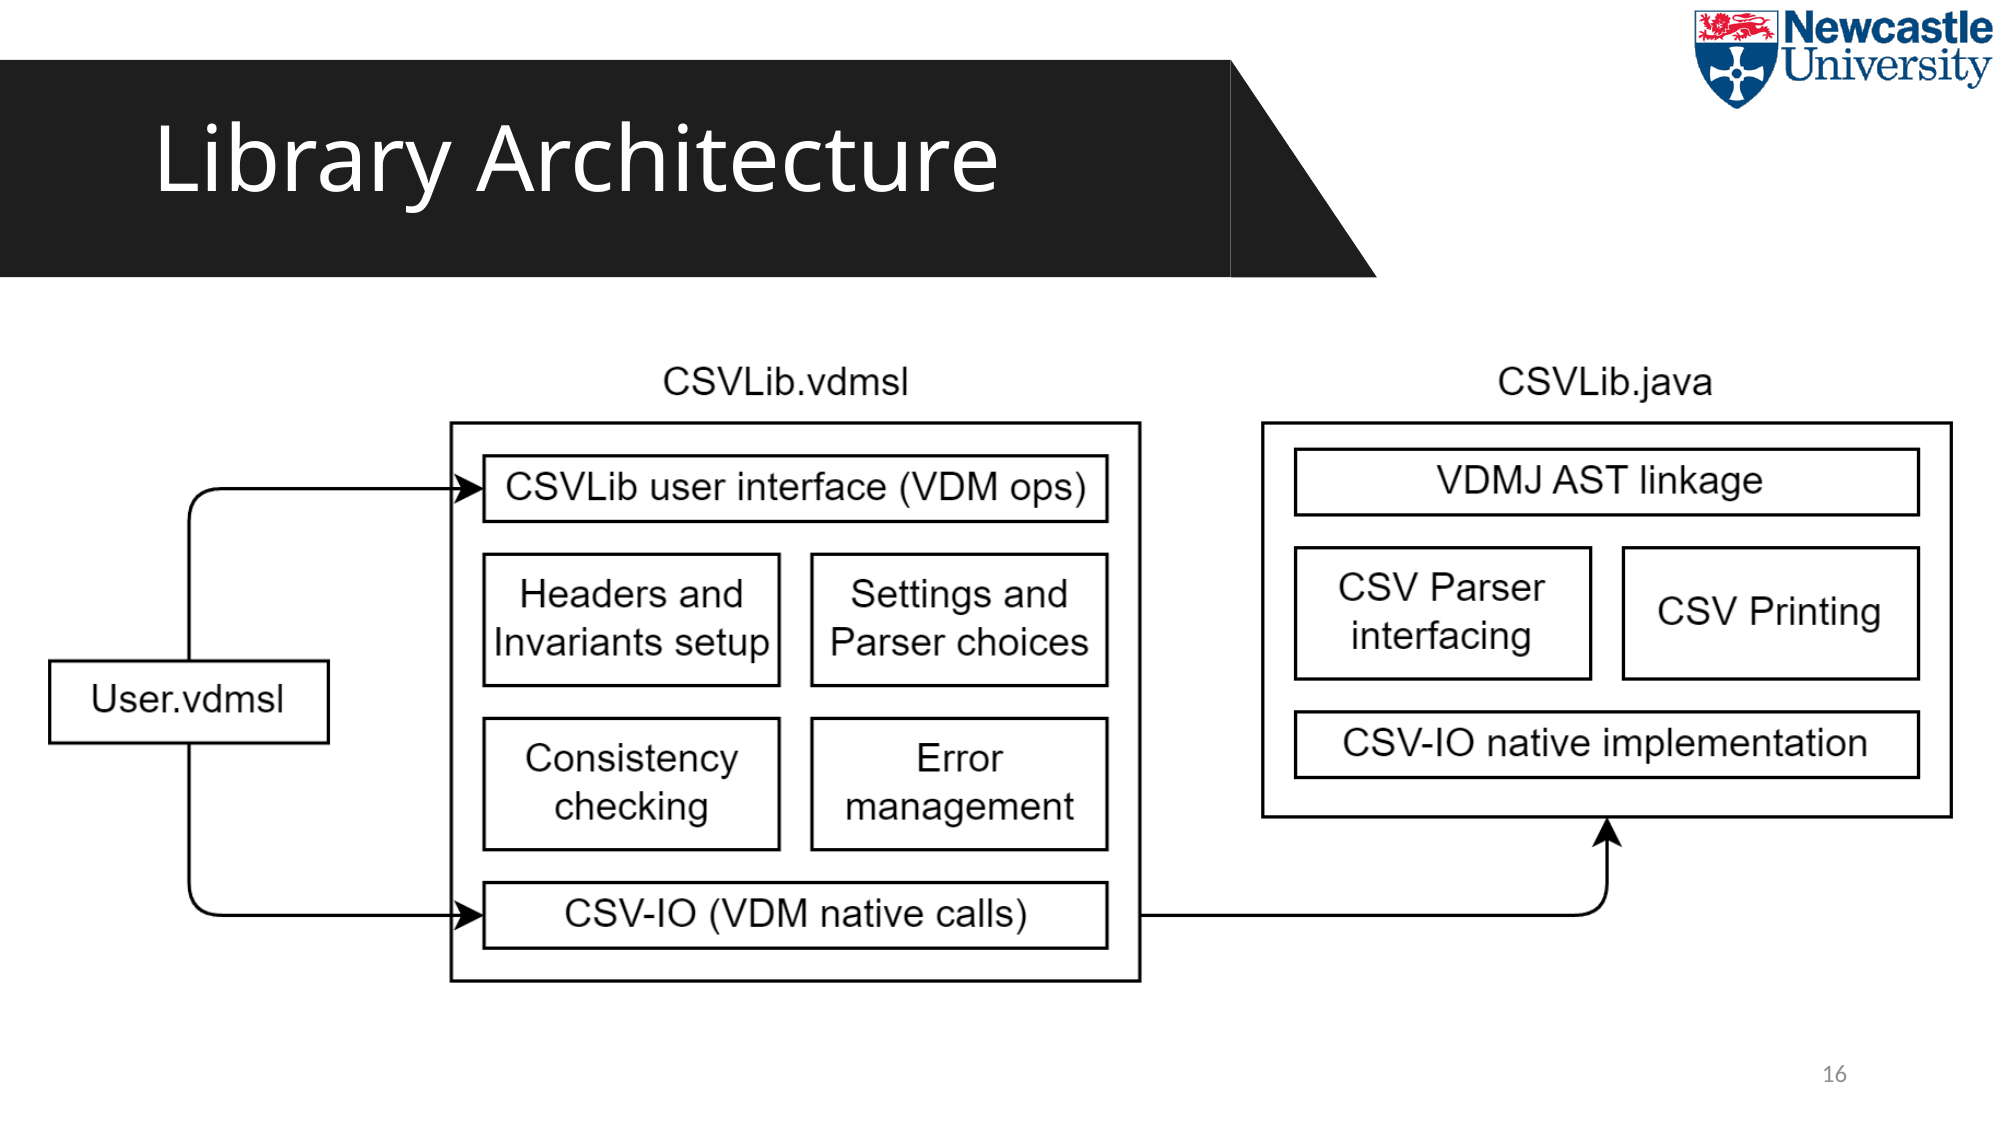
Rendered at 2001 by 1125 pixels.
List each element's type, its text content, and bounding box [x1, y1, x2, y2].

slide_number 16 [1412, 1042, 1863, 1103]
picture [1687, 4, 2000, 115]
title Library Architecture [137, 53, 1863, 271]
picture [0, 347, 2000, 1021]
